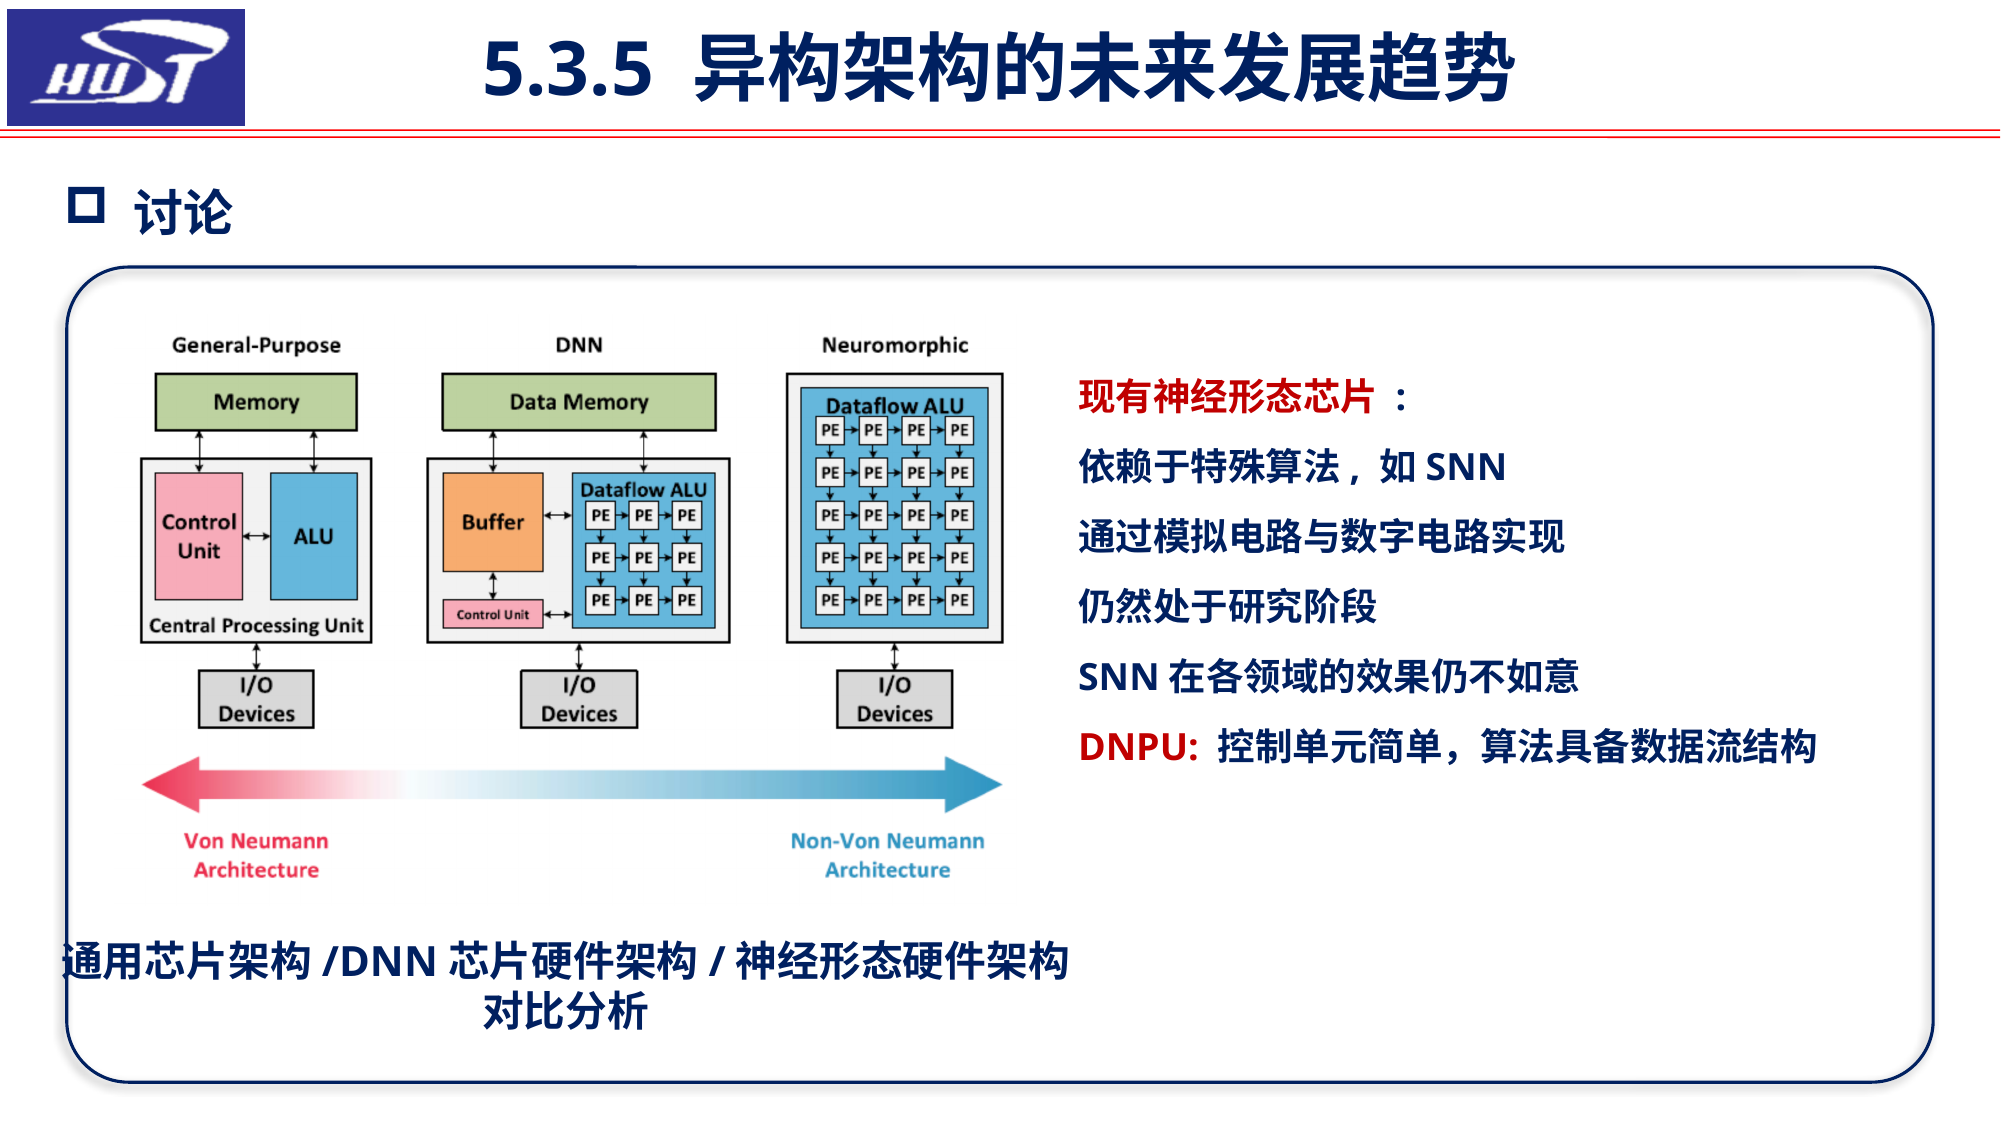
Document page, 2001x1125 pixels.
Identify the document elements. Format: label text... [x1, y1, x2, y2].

slide_number [1834, 1070, 1957, 1115]
text_box 现有神经形态芯片 : 依赖于特殊算法, 如SNN 通过模拟电路与数字电路实现 仍然处于研究阶段 SNN在各领域的效果仍不如意 DNPU: 控制单元简单，算法具备数据流结构 [1021, 365, 1911, 846]
picture [113, 314, 1018, 906]
text_box 通用芯片架构/DNN芯片硬件架构/神经形态硬件架构 对比分析 [0, 927, 1153, 1042]
text_box 5.3.5 异构架构的未来发展趋势 [0, 11, 2000, 119]
text_box 讨论 [49, 144, 1957, 981]
picture [7, 119, 245, 126]
text_box [66, 267, 1934, 1083]
